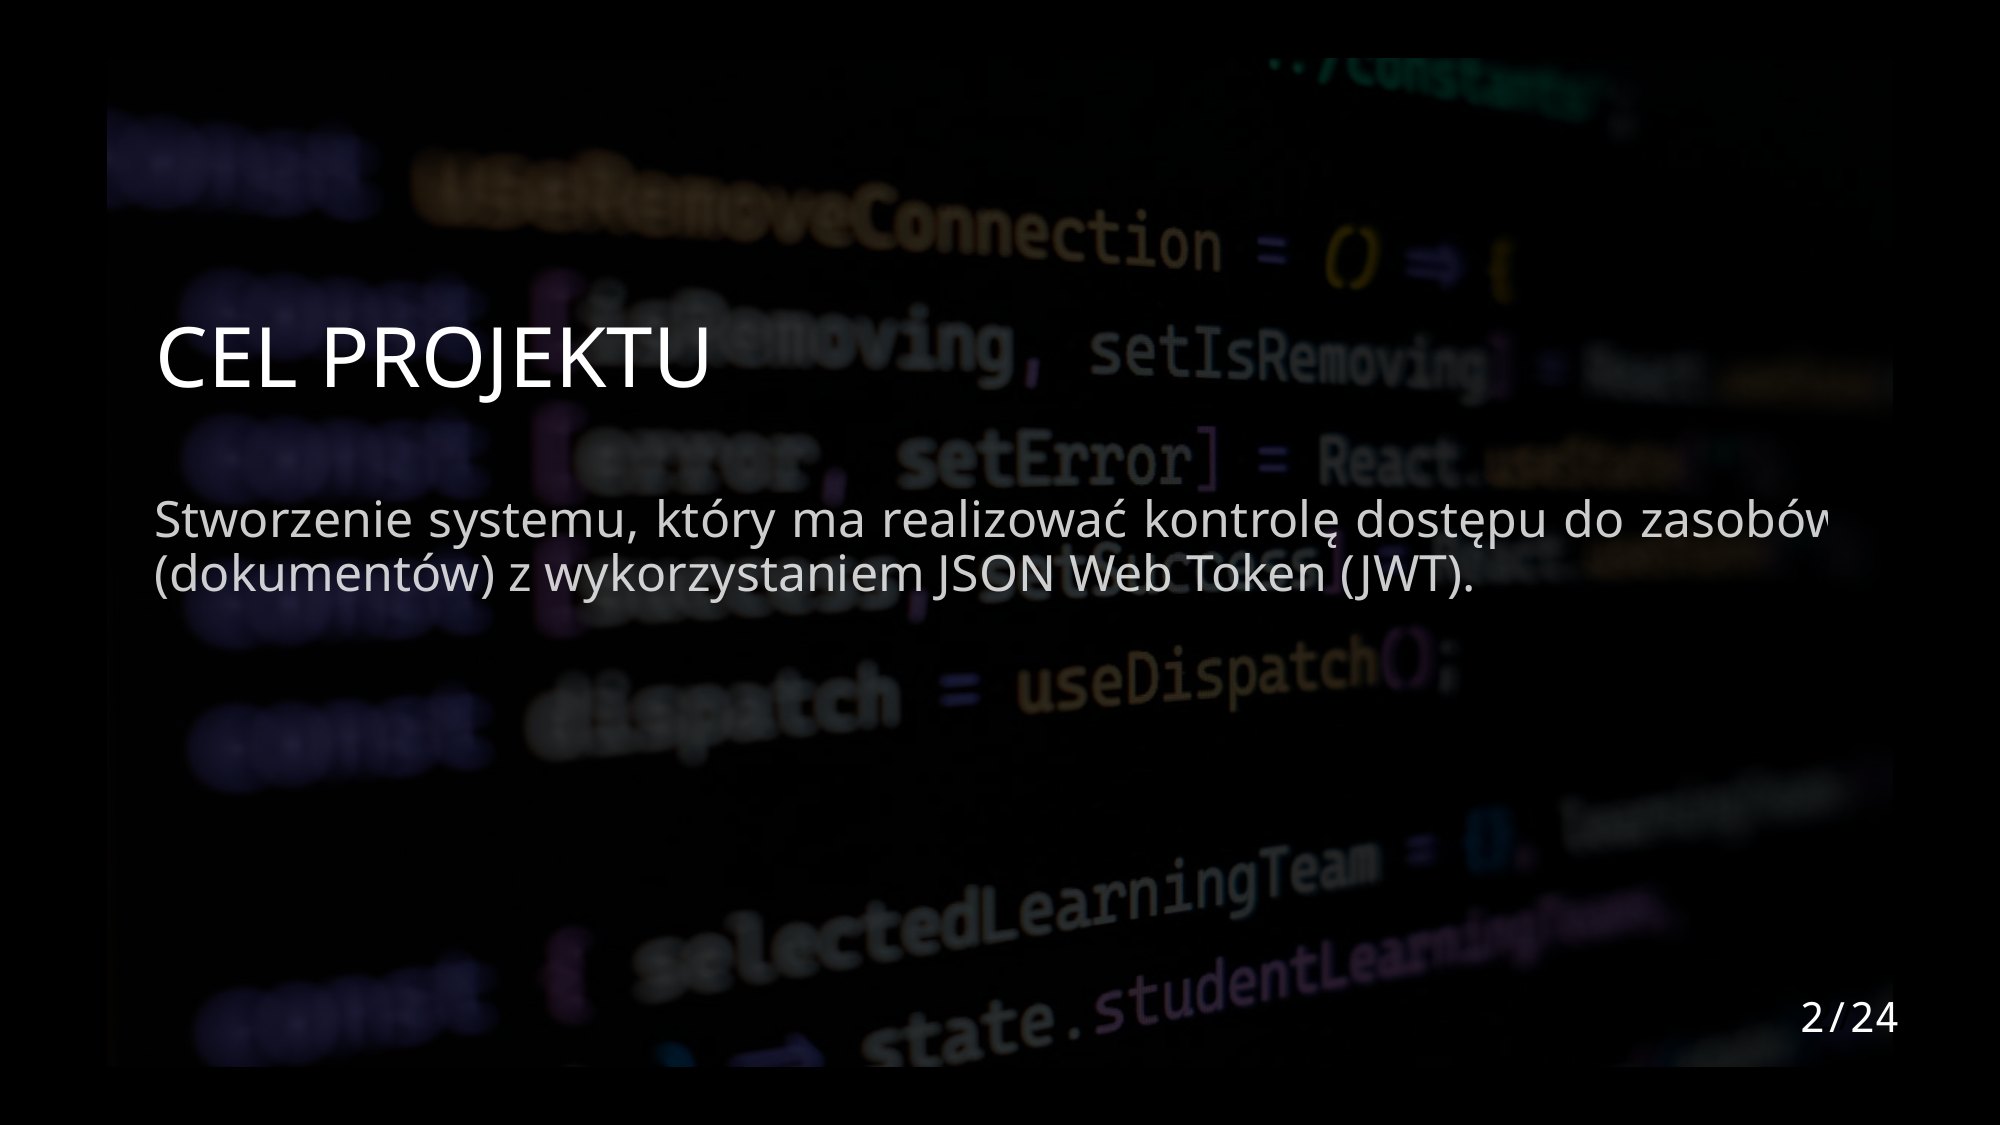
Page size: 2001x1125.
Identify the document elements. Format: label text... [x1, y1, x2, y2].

picture [107, 58, 1894, 1067]
text_box 2/24​ [1768, 982, 1931, 1093]
